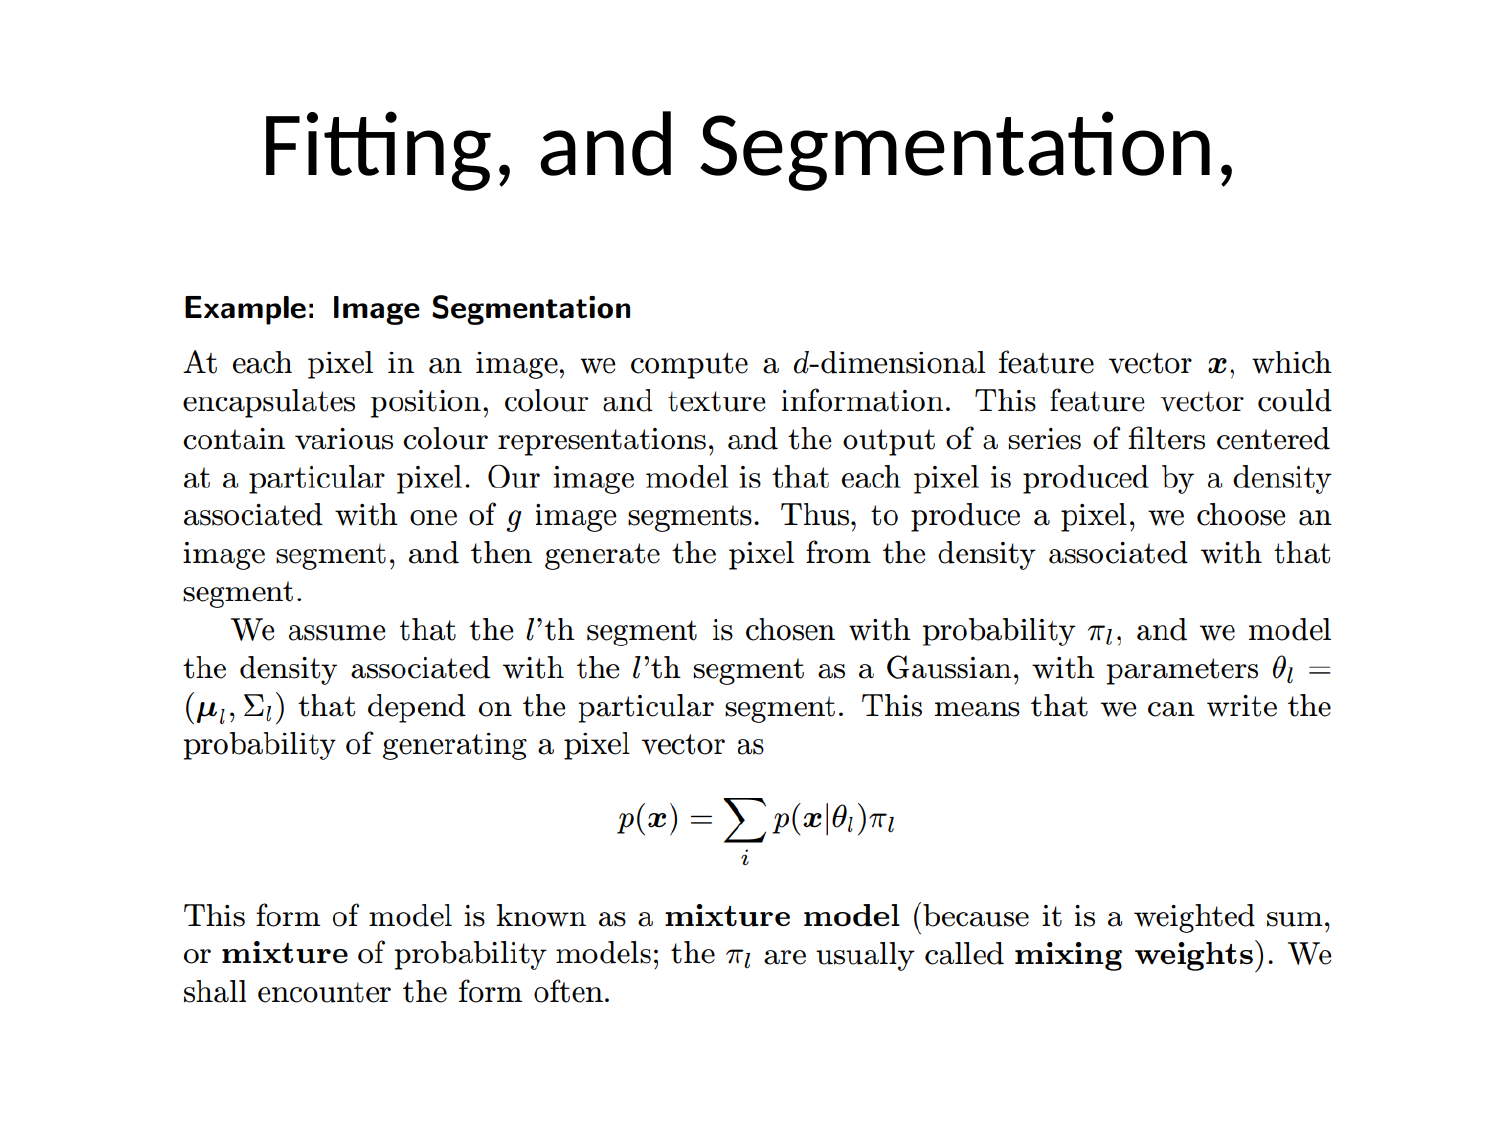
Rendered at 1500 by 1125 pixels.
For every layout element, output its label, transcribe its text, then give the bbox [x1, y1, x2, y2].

title Fitting, and Segmentation, [75, 45, 1425, 233]
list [133, 262, 1367, 1006]
